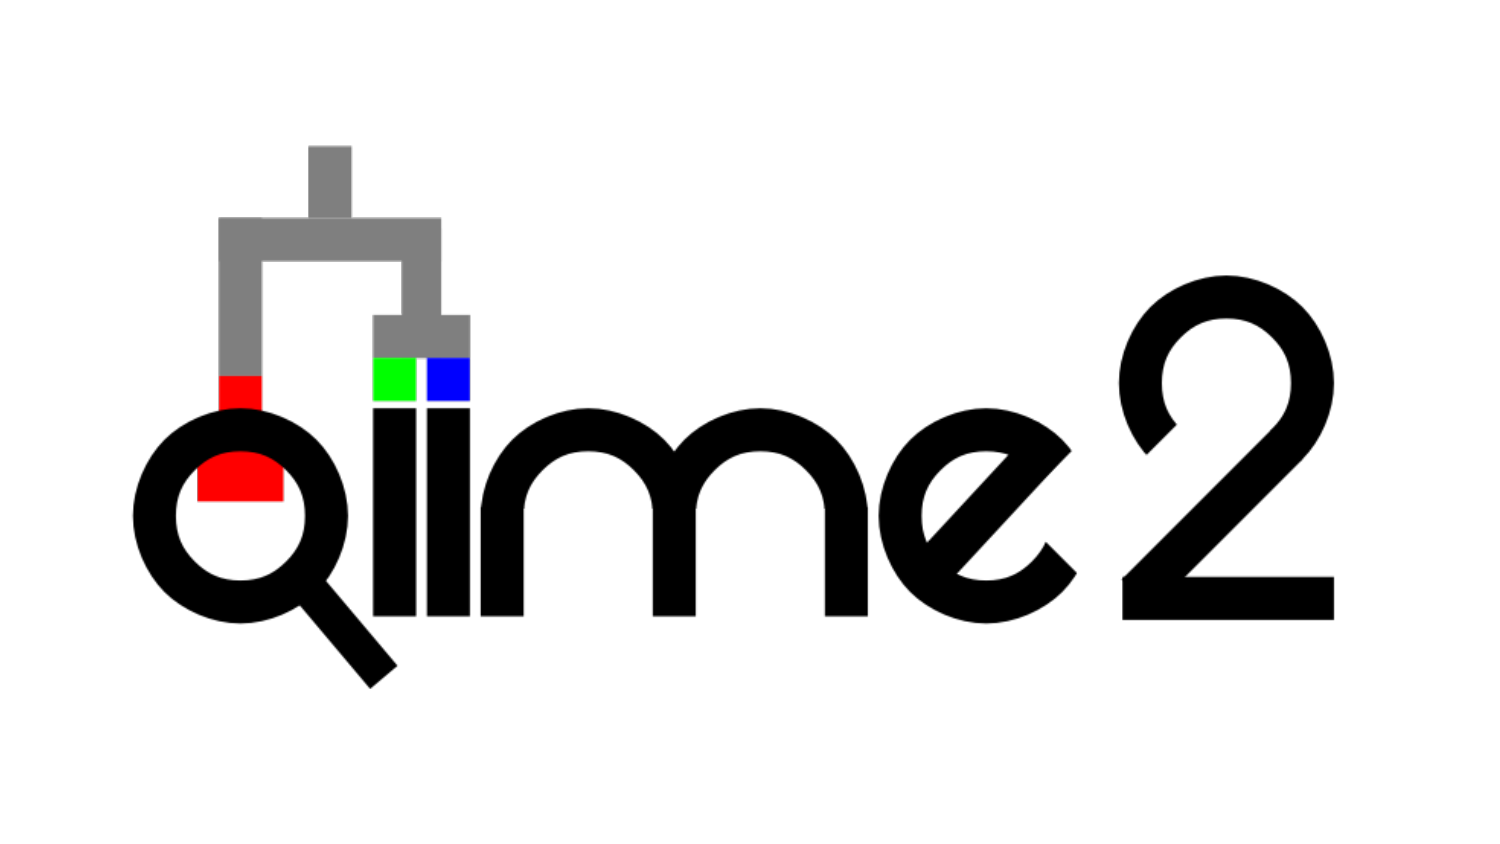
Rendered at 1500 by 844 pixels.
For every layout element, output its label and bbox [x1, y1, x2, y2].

picture [126, 143, 1345, 695]
